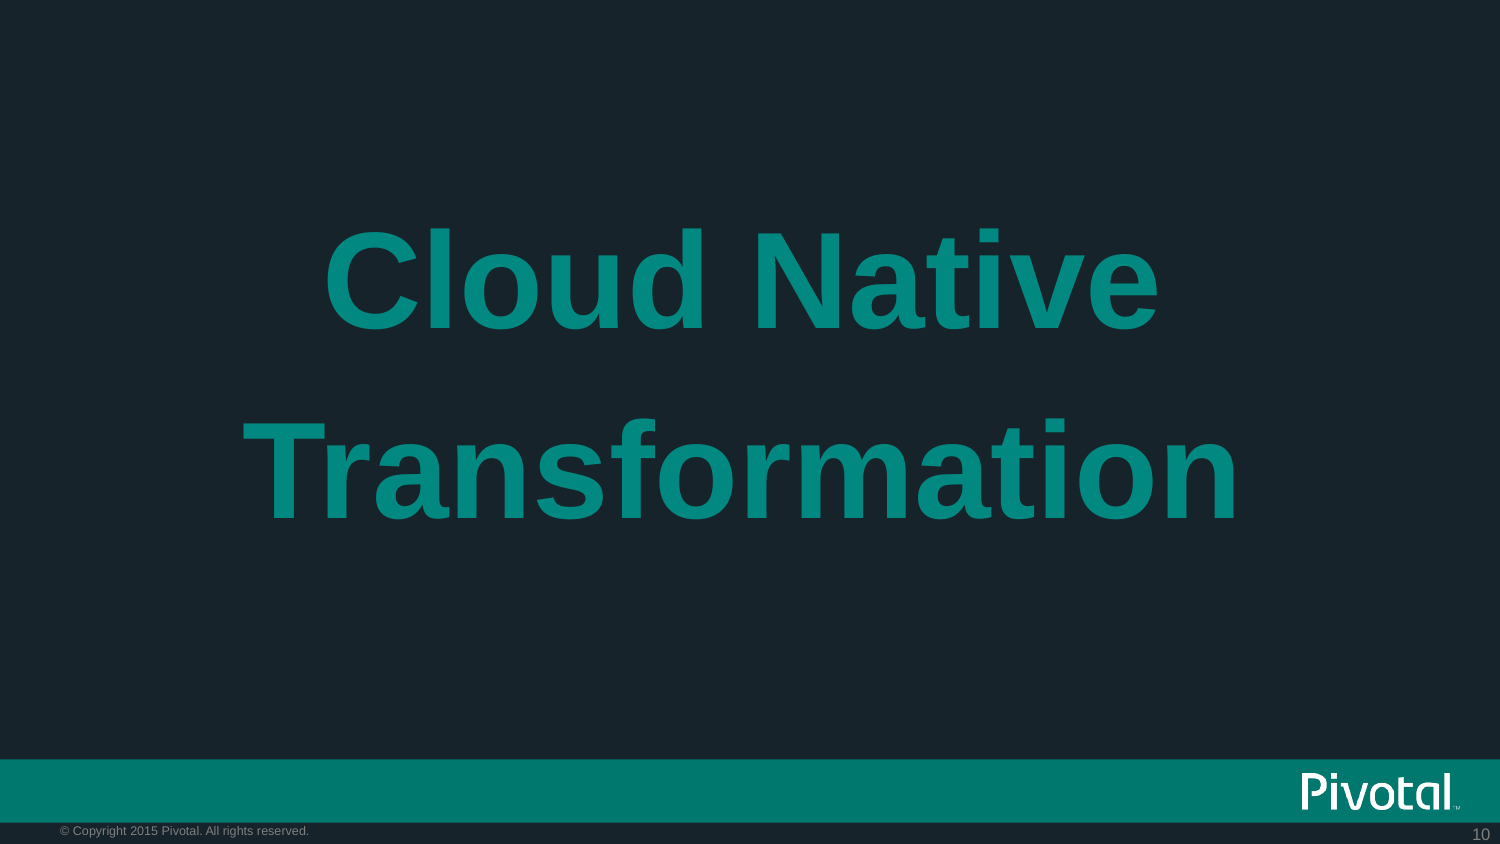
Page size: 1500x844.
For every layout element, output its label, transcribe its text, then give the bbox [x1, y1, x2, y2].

list Cloud Native Transformation [124, 151, 1339, 707]
picture [1302, 773, 1460, 810]
